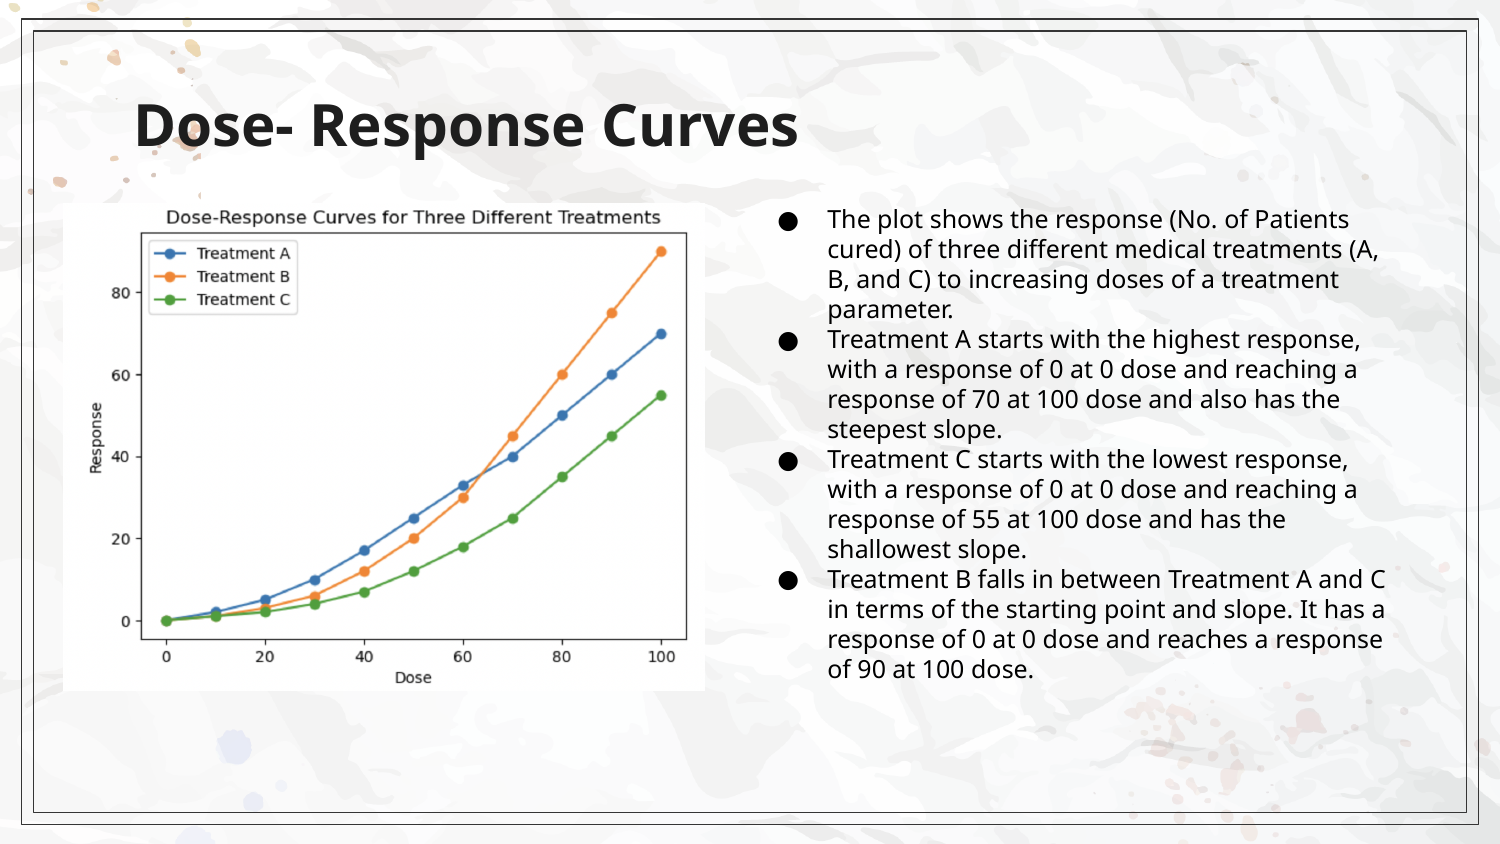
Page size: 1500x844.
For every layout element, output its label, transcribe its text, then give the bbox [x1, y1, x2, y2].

title Dose- Response Curves [118, 72, 1382, 167]
text_box The plot shows the response (No. of Patients cured) of three different medical treatments (A, B, and C) to increasing doses of a treatment parameter. Treatment A starts with the highest response, with a response of 0 at 0 dose and reaching a response of 70 at 100 dose and also has the steepest slope. Treatment C starts with the lowest response, with a response of 0 at 0 dose and reaching a response of 55 at 100 dose and has the shallowest slope. Treatment B falls in between Treatment A and C in terms of the starting point and slope. It has a response of 0 at 0 dose and reaches a response of 90 at 100 dose. [737, 189, 1415, 728]
picture [0, 0, 1500, 844]
